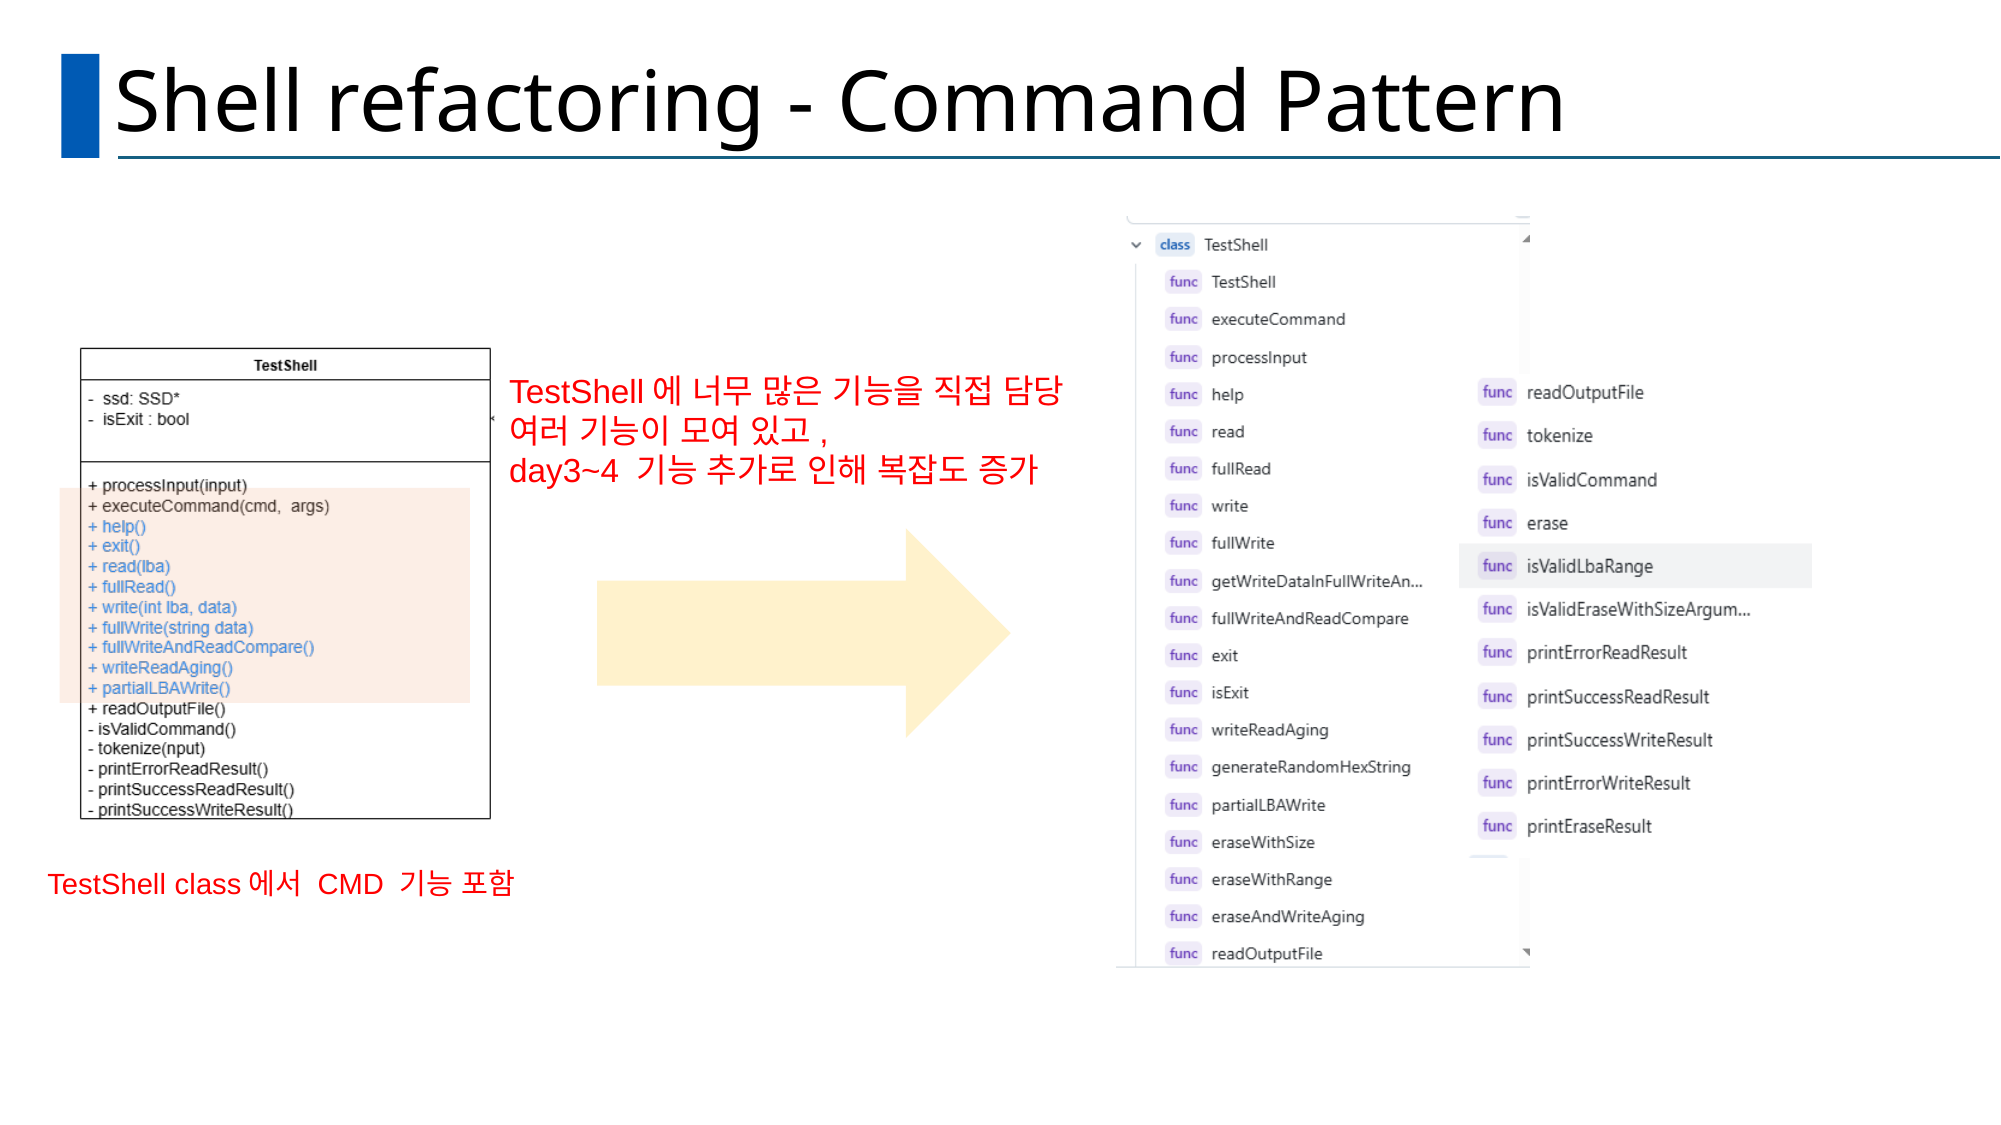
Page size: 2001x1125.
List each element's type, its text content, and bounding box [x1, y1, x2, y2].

title Shell refactoring - Command Pattern [99, 50, 1925, 158]
text_box [595, 526, 1013, 740]
text_box TestShell에 너무 많은 기능을 직접 담당 여러 기능이 모여 있고, day3~4 기능 추가로 인해 복잡도 증가 [499, 362, 1110, 497]
text_box TestShell class에서 CMD 기능 포함 [32, 857, 562, 908]
picture [63, 325, 495, 824]
picture [1116, 216, 1812, 975]
